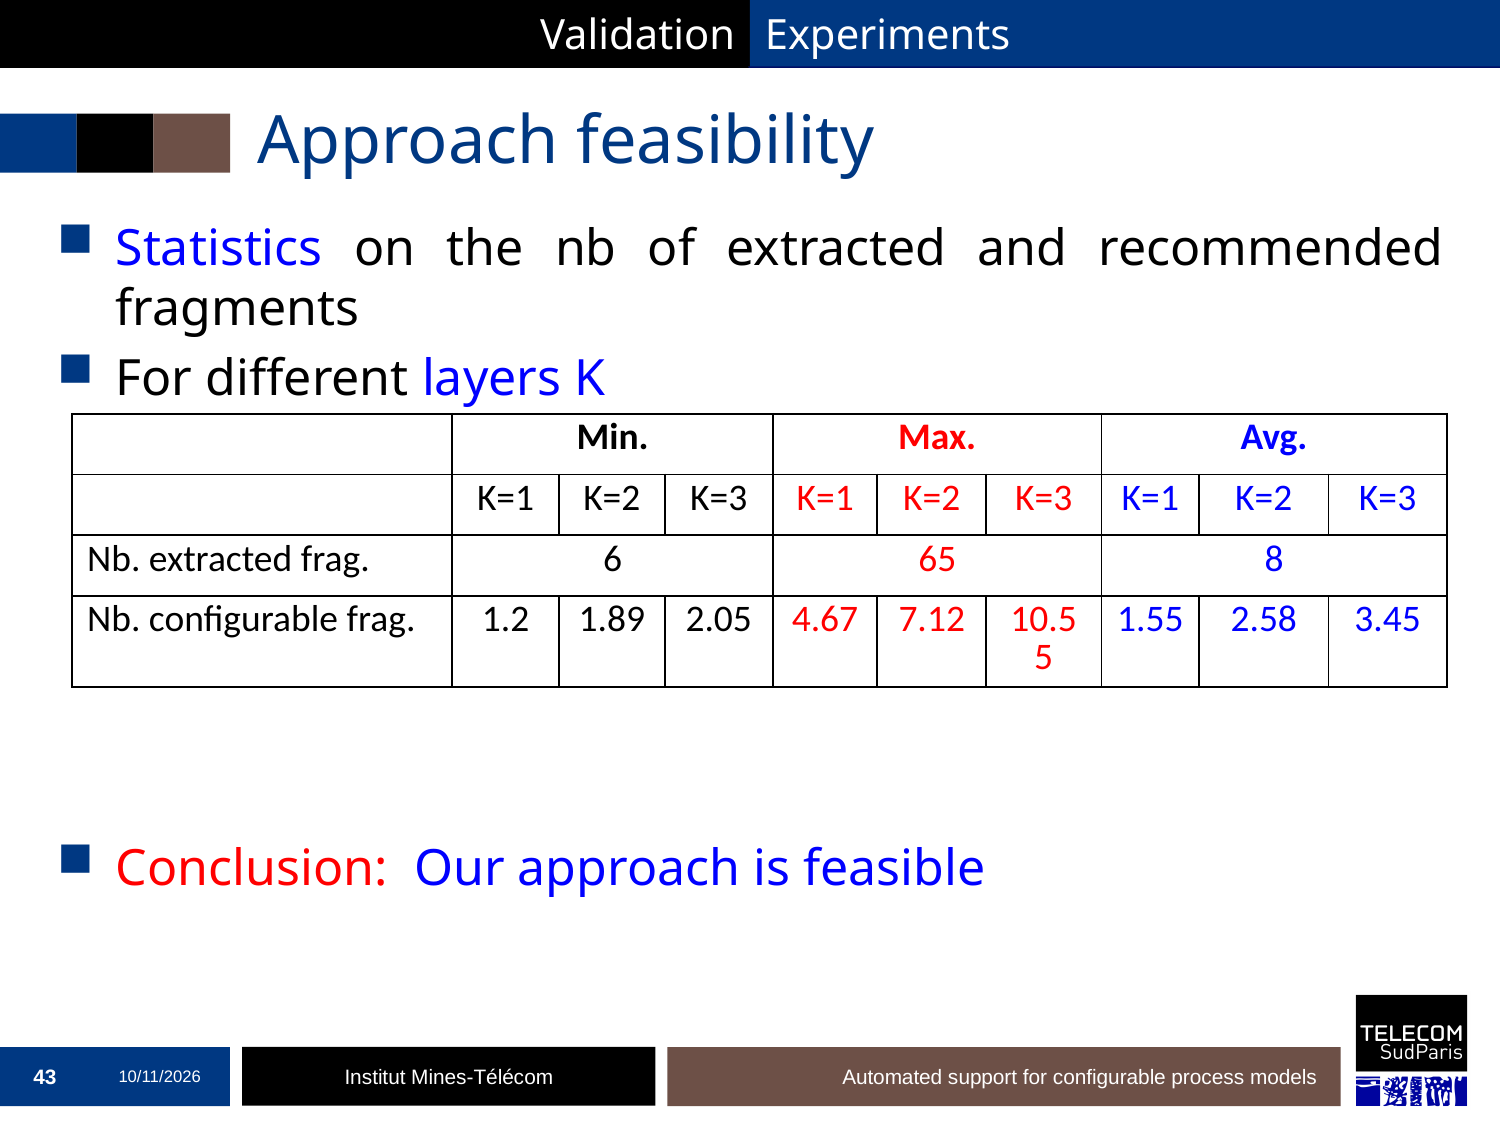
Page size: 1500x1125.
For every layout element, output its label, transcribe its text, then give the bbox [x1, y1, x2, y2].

footer Automated support for configurable process models [667, 1046, 1341, 1106]
table_cell K=3 [666, 475, 772, 534]
table_cell K=2 [1200, 475, 1328, 534]
text_box Experiments [748, 0, 1500, 68]
text_box Validation [0, 0, 748, 68]
table_cell K=3 [987, 475, 1101, 534]
table_header [73, 415, 451, 474]
table_cell K=3 [1329, 475, 1446, 534]
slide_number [89, 1046, 232, 1106]
table_cell K=1 [774, 475, 876, 534]
table_cell 8 [1102, 536, 1446, 595]
table_cell 10.55 [987, 597, 1101, 686]
list Statistics on the nb of extracted and recommended fragments For different layers K Conclusion: Our approach is feasible [41, 208, 1459, 1035]
table_cell 3.45 [1329, 597, 1446, 686]
table_cell 1.2 [453, 597, 558, 686]
table_cell K=1 [1102, 475, 1198, 534]
table_header Avg. [1102, 415, 1446, 474]
table_cell 1.89 [560, 597, 664, 686]
table_cell Nb. configurable frag. [73, 597, 451, 686]
table_cell K=1 [453, 475, 558, 534]
table_cell 6 [453, 536, 772, 595]
title Approach feasibility [242, 90, 1459, 185]
table_cell 2.58 [1200, 597, 1328, 686]
picture [1352, 991, 1471, 1110]
table_header Min. [453, 415, 772, 474]
table_header Max. [774, 415, 1101, 474]
table_cell 65 [774, 536, 1101, 595]
slide_number 43 [1, 1046, 89, 1106]
table_cell 4.67 [774, 597, 876, 686]
table_cell 7.12 [878, 597, 985, 686]
table_cell 1.55 [1102, 597, 1198, 686]
table_cell 2.05 [666, 597, 772, 686]
table_cell K=2 [560, 475, 664, 534]
table_cell [73, 475, 451, 534]
table_cell K=2 [878, 475, 985, 534]
table_cell Nb. extracted frag. [73, 536, 451, 595]
